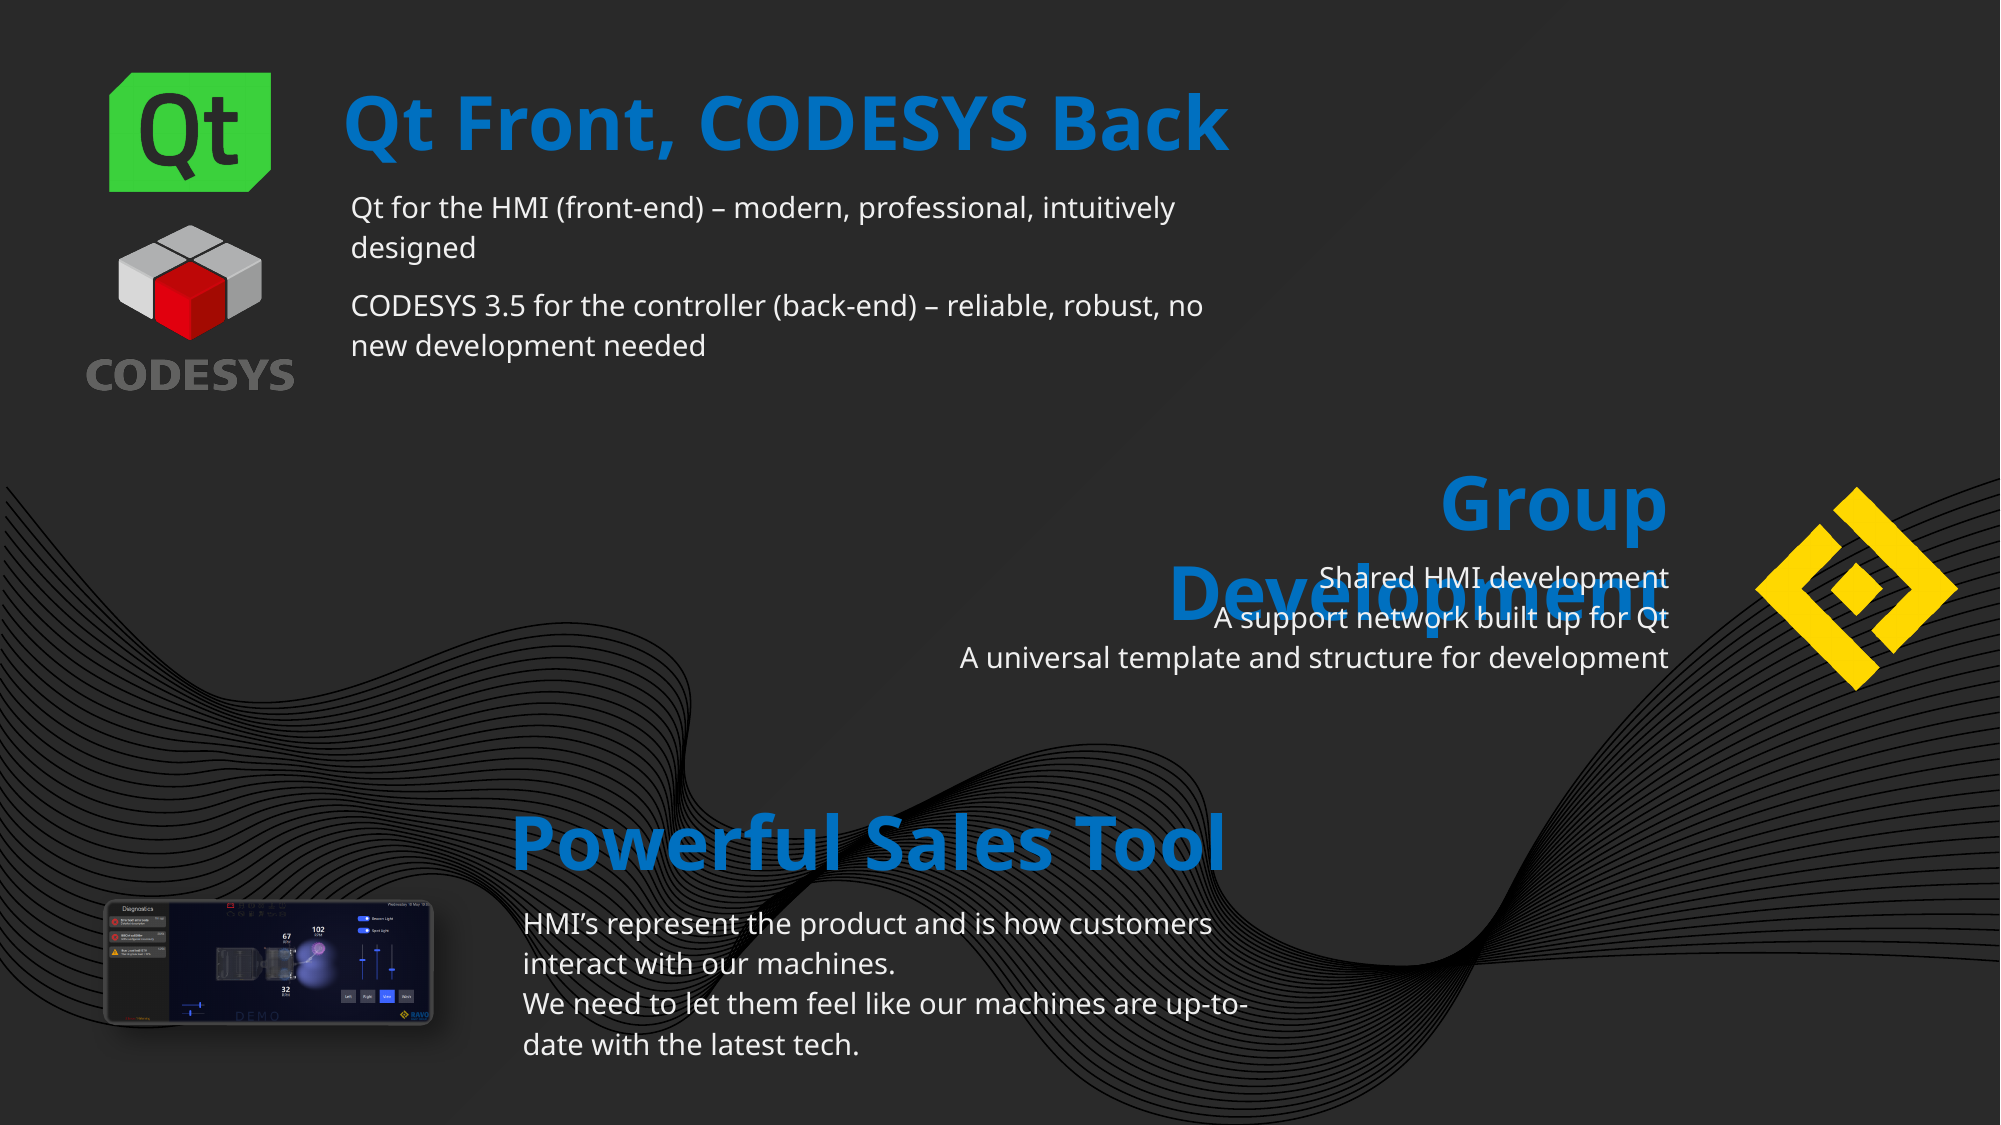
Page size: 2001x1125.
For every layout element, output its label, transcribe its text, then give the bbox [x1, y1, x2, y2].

text_box Qt for the HMI (front-end) – modern, professional, intuitively designed CODESYS 3.5 for the controller (back-end) – reliable, robust, no new development needed [330, 164, 1251, 326]
text_box Powerful Sales Tool [489, 774, 1313, 917]
title Group Development [900, 435, 1690, 653]
picture [1729, 478, 1980, 696]
text_box Qt Front, CODESYS Back [322, 55, 1261, 197]
picture [105, 901, 431, 1023]
text_box HMI’s represent the product and is how customers interact with our machines. We need to let them feel like our machines are up-to-date with the latest tech. [502, 880, 1279, 1042]
picture [78, 39, 302, 393]
list Shared HMI development A support network built up for Qt A universal template and structure for development [928, 534, 1690, 696]
